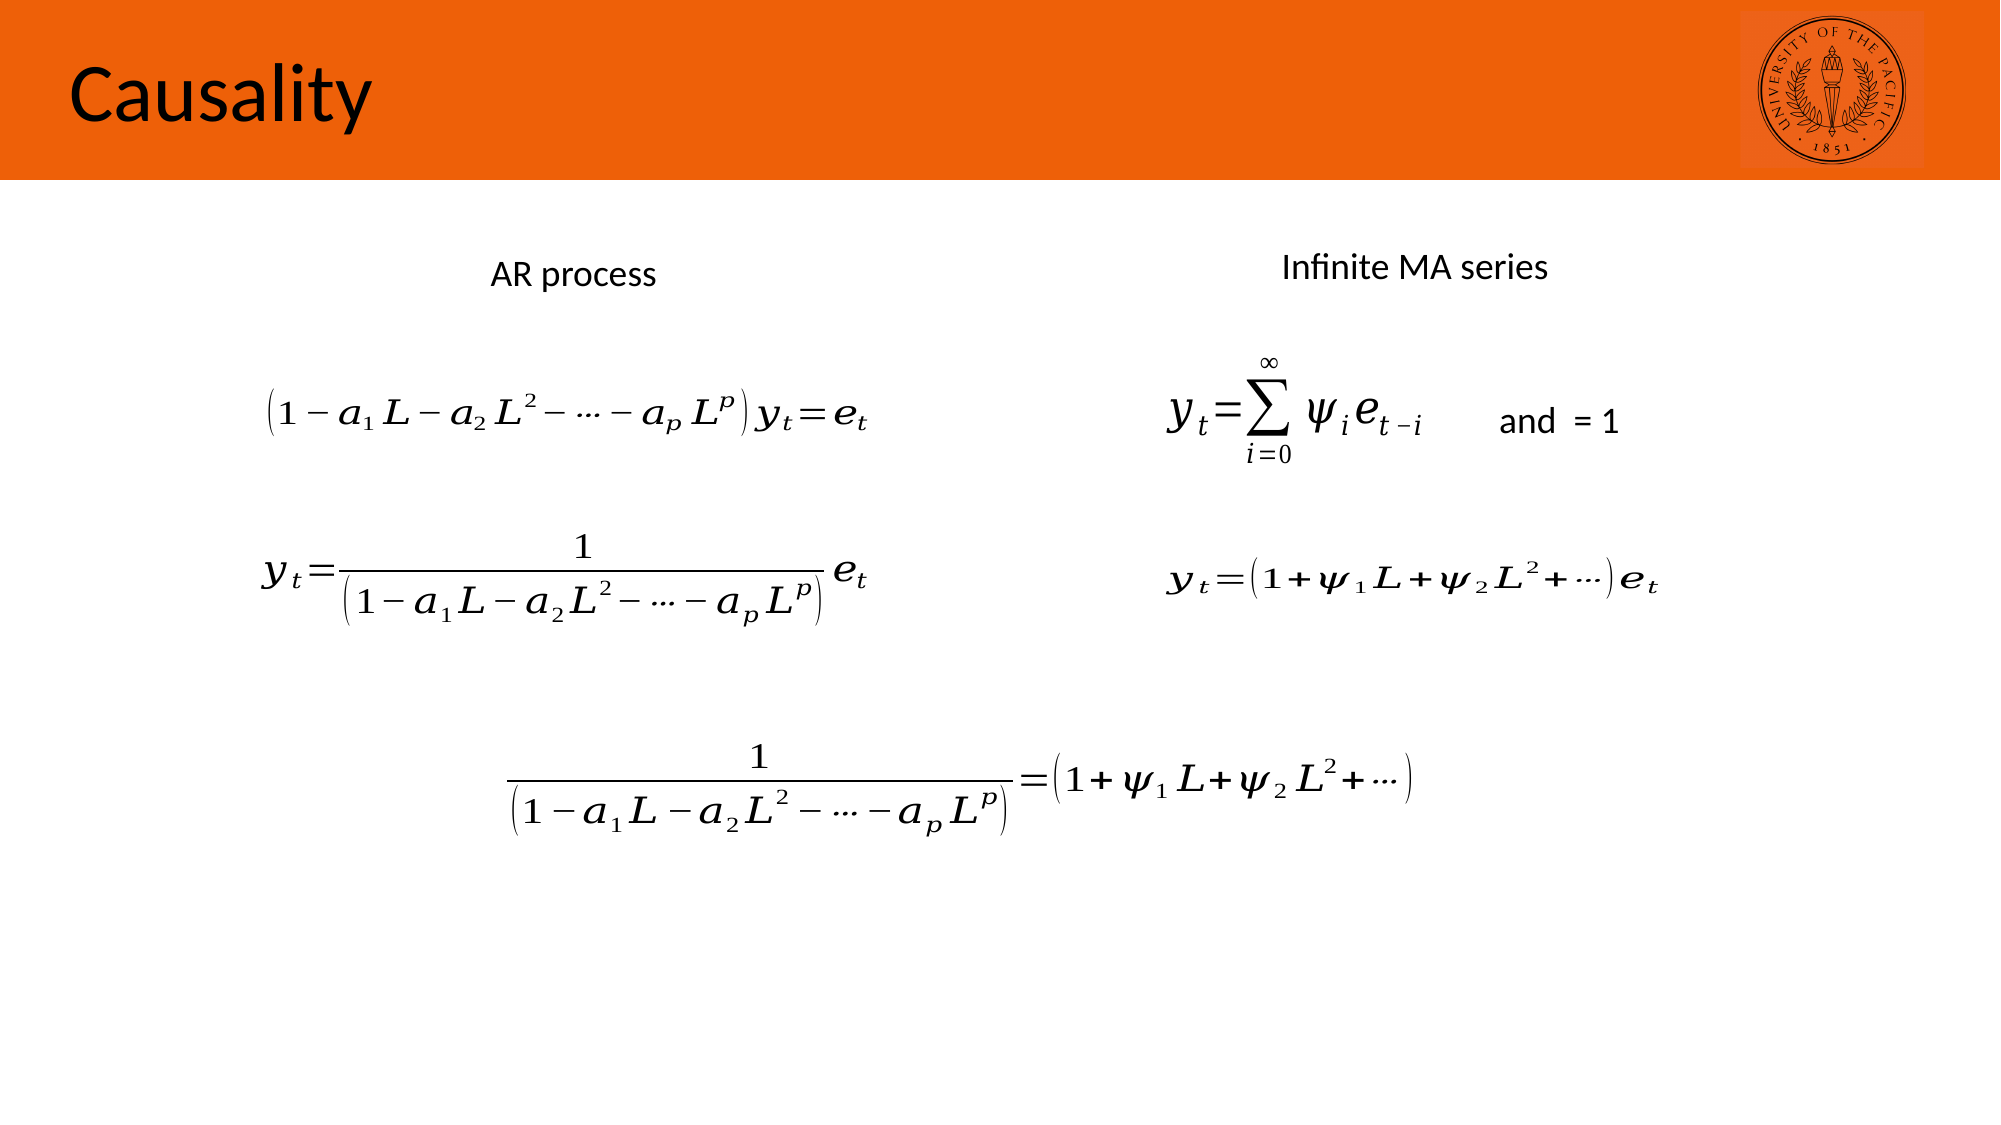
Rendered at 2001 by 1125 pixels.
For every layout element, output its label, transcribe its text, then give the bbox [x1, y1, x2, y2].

text_box Causality [54, 30, 1560, 146]
text_box Infinite MA series [1266, 234, 1578, 294]
text_box AR process [475, 241, 700, 301]
picture [1740, 11, 1925, 168]
